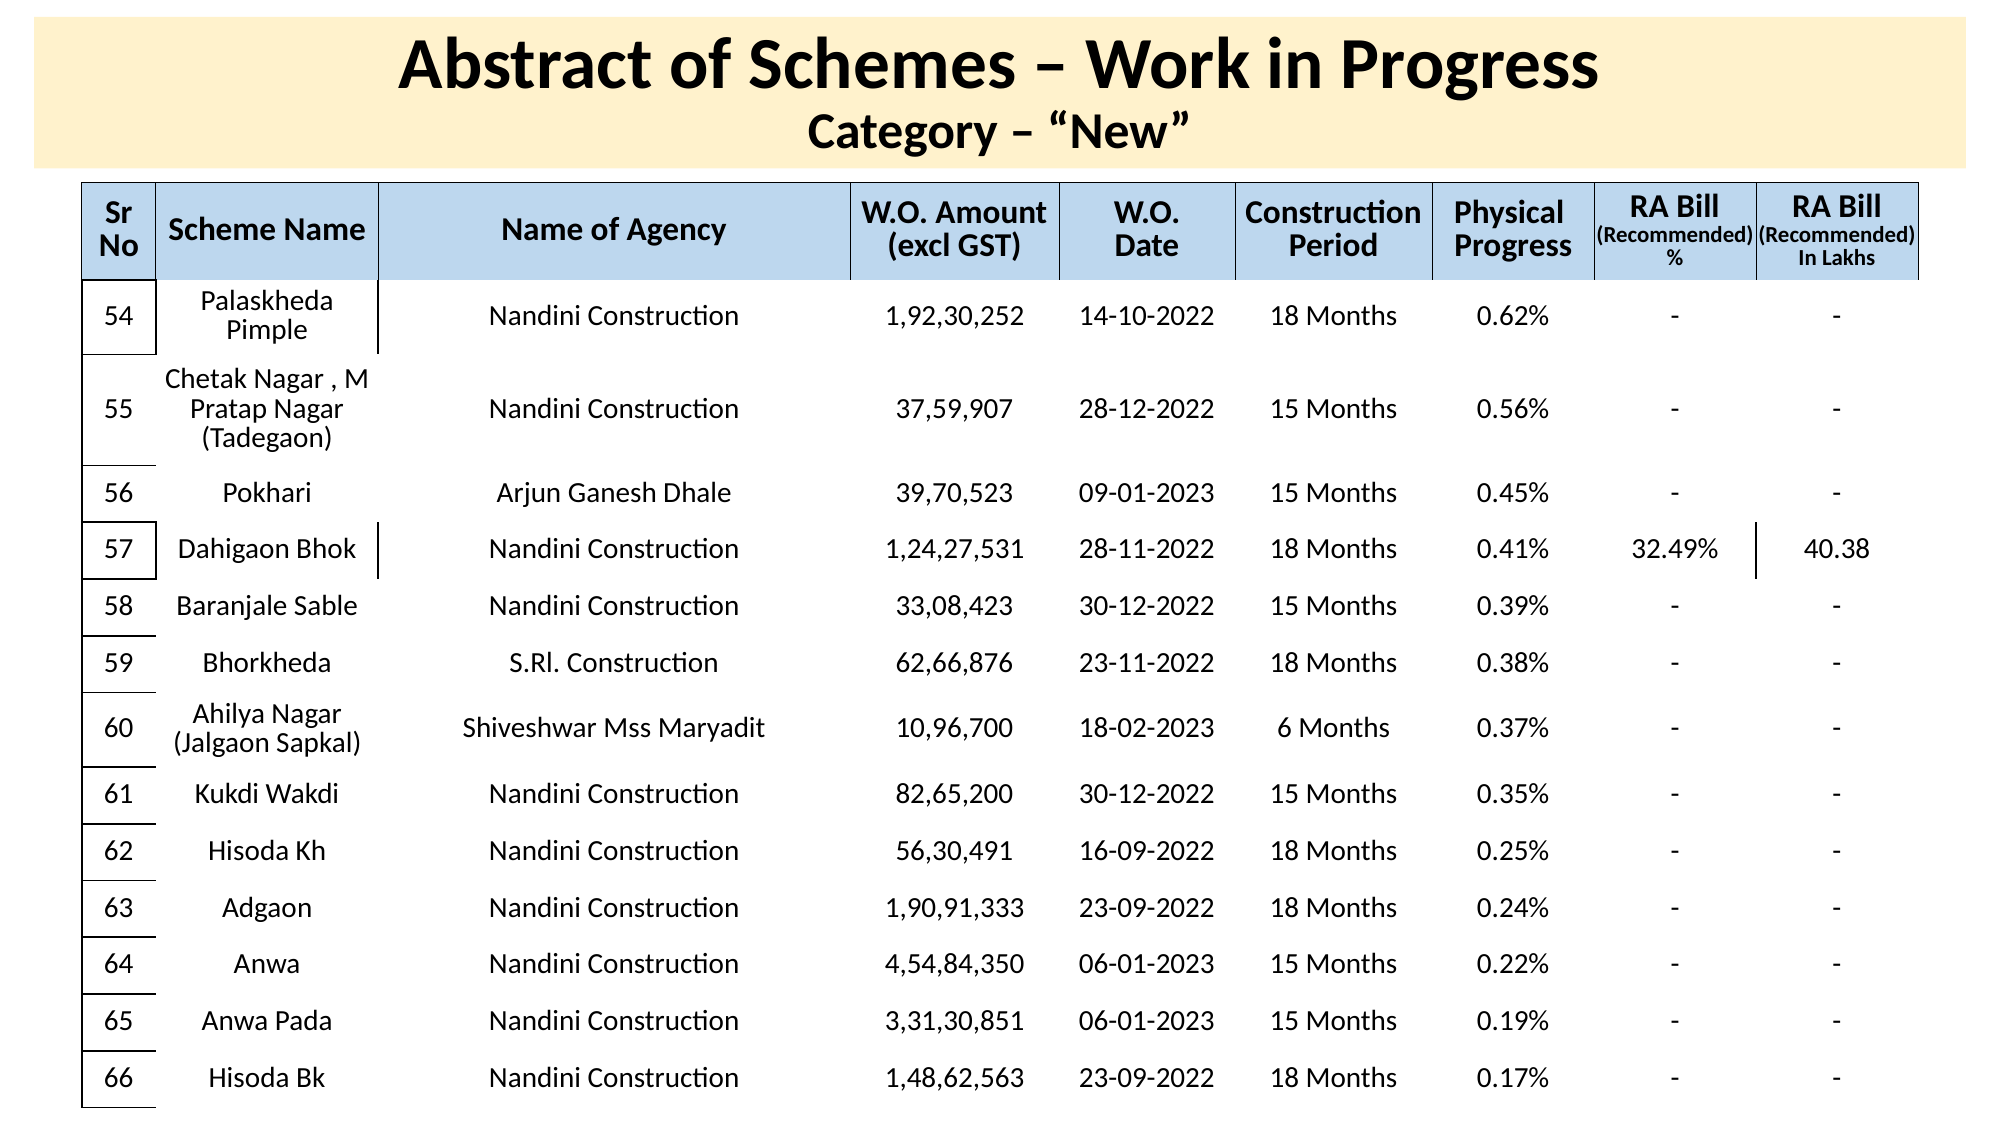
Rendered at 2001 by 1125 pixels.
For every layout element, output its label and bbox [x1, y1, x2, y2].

table_cell [83, 523, 155, 578]
table_header [156, 183, 378, 354]
table_header [379, 183, 1918, 354]
table_header [82, 183, 155, 279]
table_header [83, 281, 155, 354]
title [34, 16, 1966, 169]
table_cell [83, 354, 1918, 1108]
